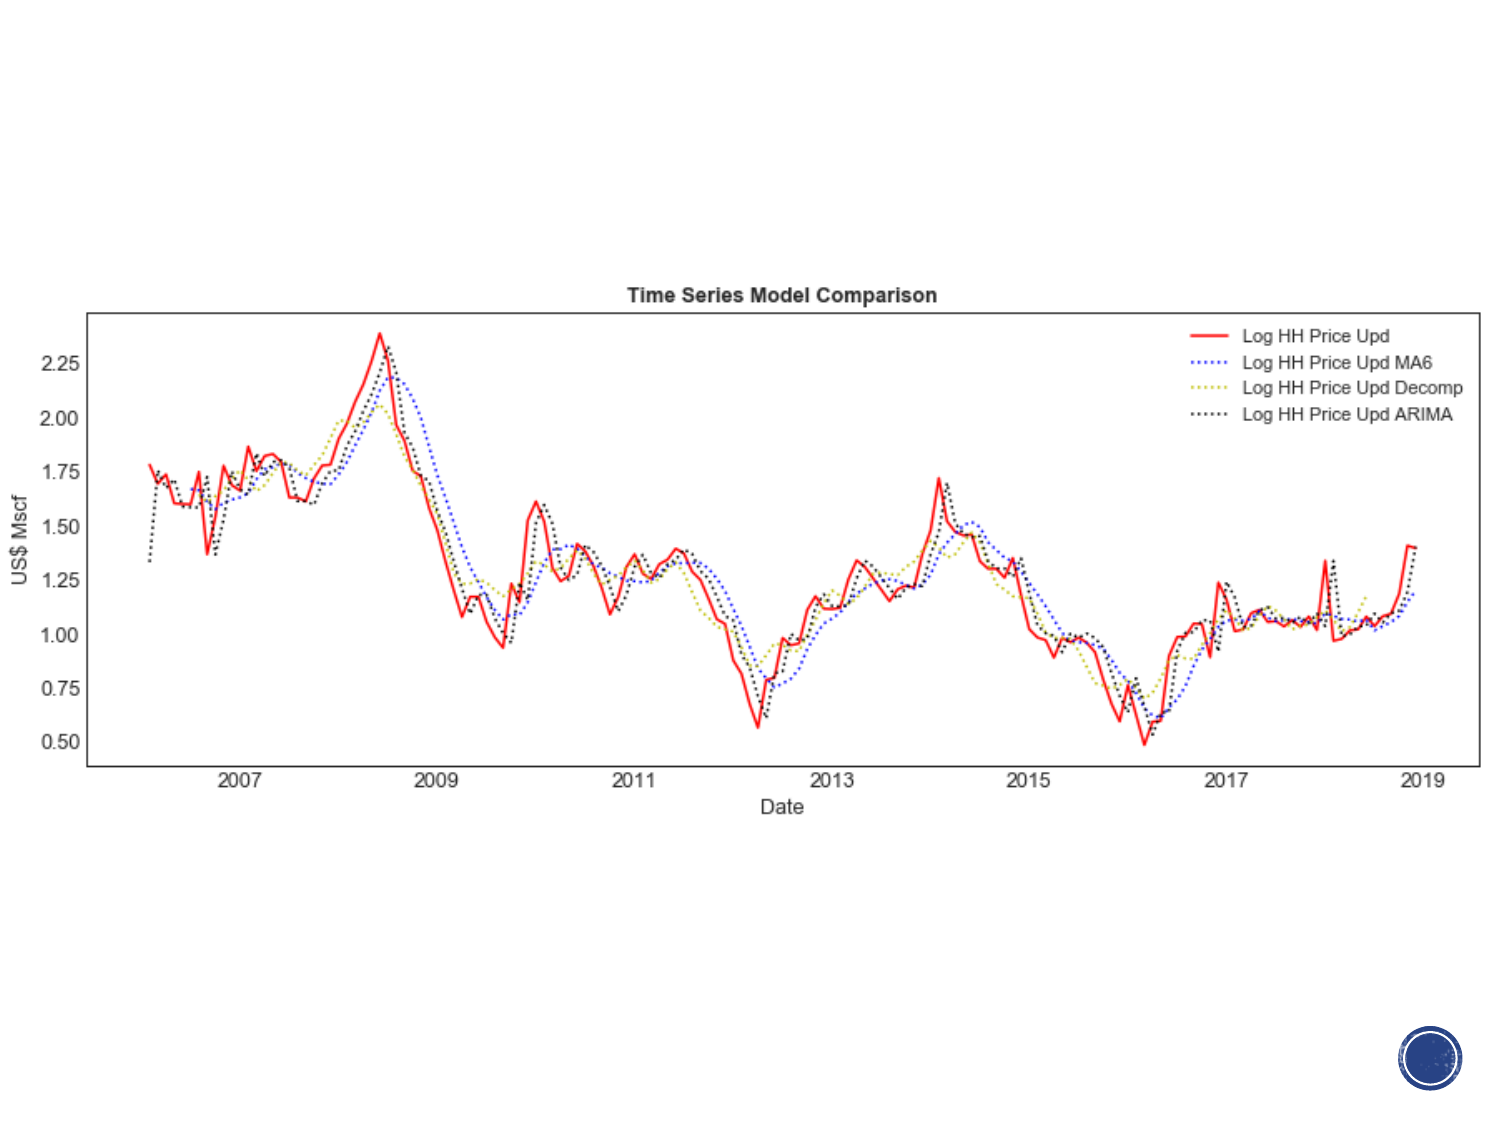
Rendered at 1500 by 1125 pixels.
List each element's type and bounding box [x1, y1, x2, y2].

picture [0, 277, 1500, 840]
